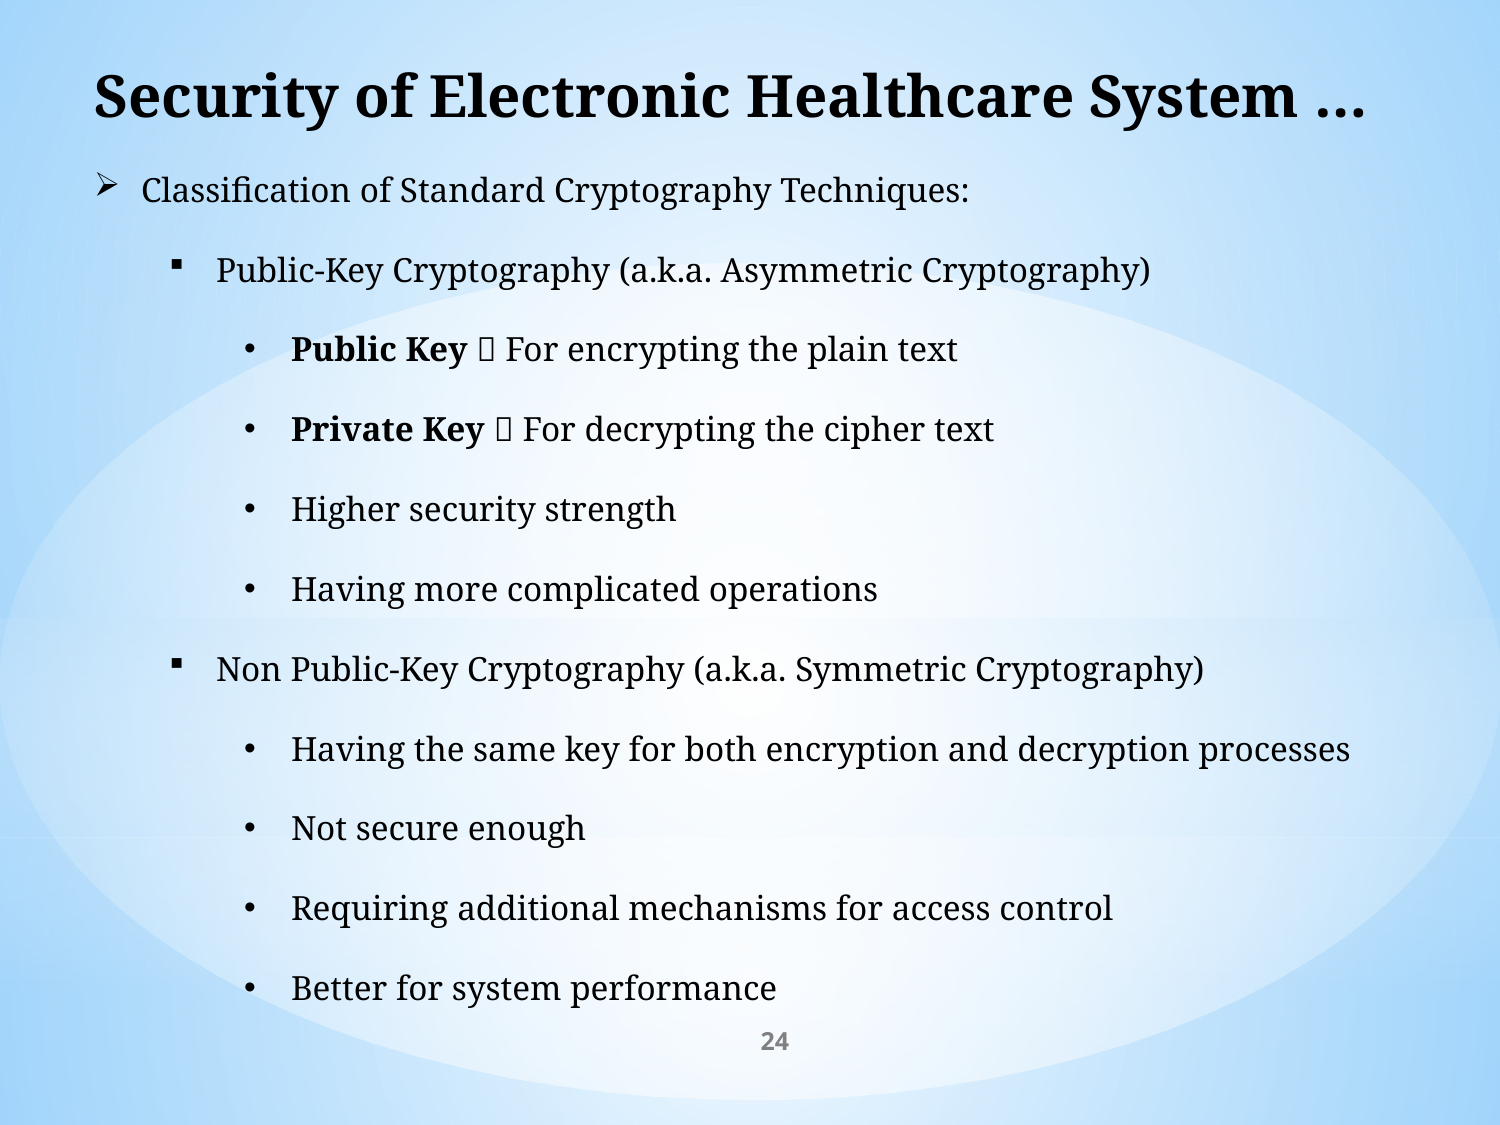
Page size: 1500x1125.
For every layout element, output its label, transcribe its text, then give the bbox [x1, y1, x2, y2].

slide_number 24 [624, 1015, 925, 1073]
text_box Security of Electronic Healthcare System … Classification of Standard Cryptography Techniques: Public-Key Cryptography (a.k.a. Asymmetric Cryptography) Public Key  For encrypting the plain text Private Key  For decrypting the cipher text Higher security strength Having more complicated operations Non Public-Key Cryptography (a.k.a. Symmetric Cryptography) Having the same key for both encryption and decryption processes Not secure enough Requiring additional mechanisms for access control Better for system performance [79, 51, 1425, 1015]
